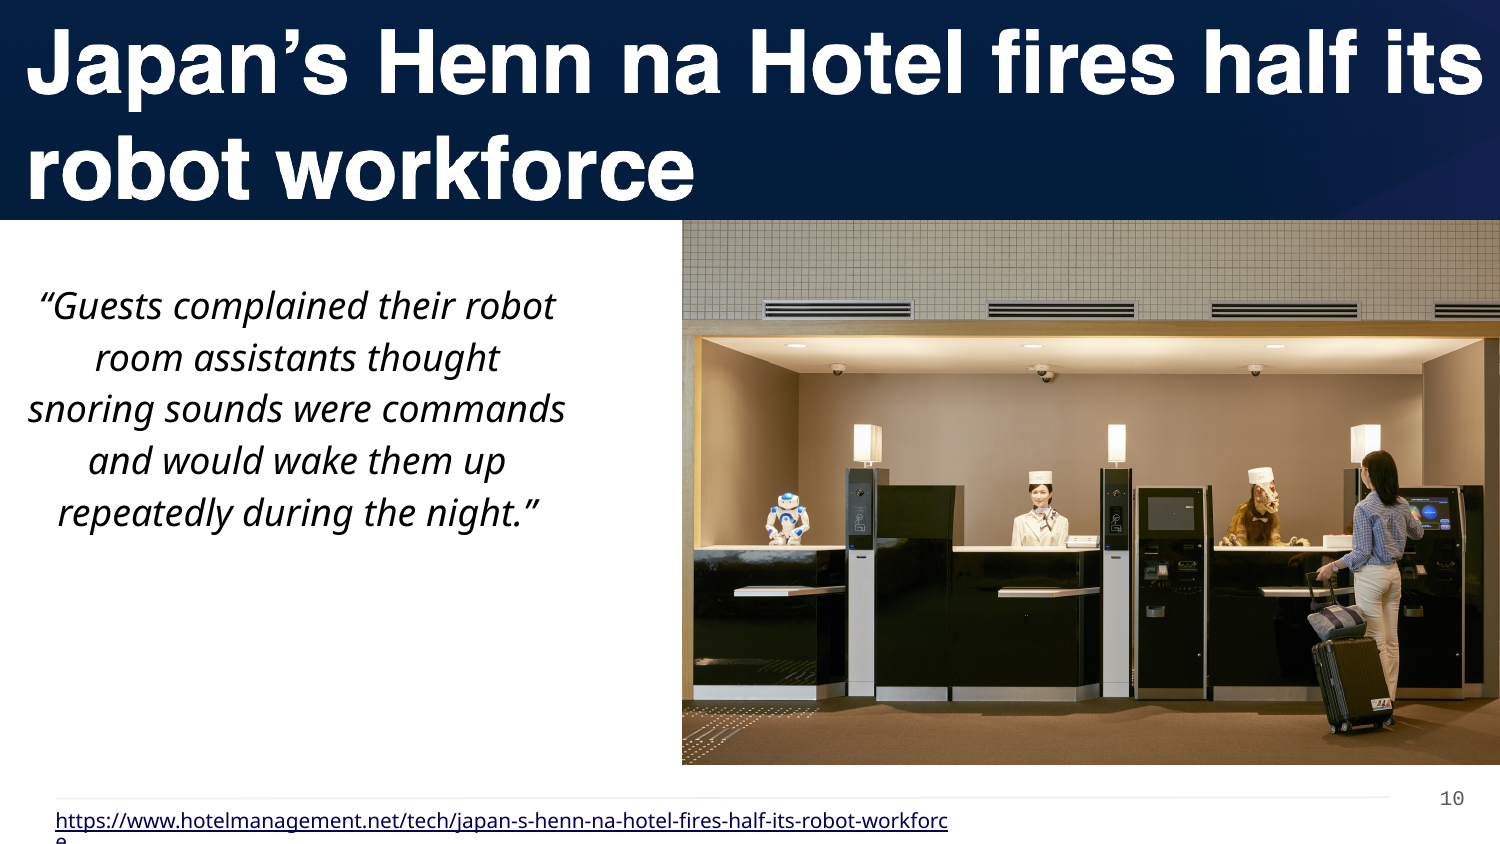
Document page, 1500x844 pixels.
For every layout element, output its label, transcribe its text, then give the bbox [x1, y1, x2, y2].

list “Guests complained their robot room assistants thought snoring sounds were commands and would wake them up repeatedly during the night.” [11, 260, 583, 641]
text_box https://www.hotelmanagement.net/tech/japan-s-henn-na-hotel-fires-half-its-robot-workforce [55, 807, 951, 844]
picture [0, 0, 1500, 766]
slide_number 10 [1389, 774, 1480, 830]
